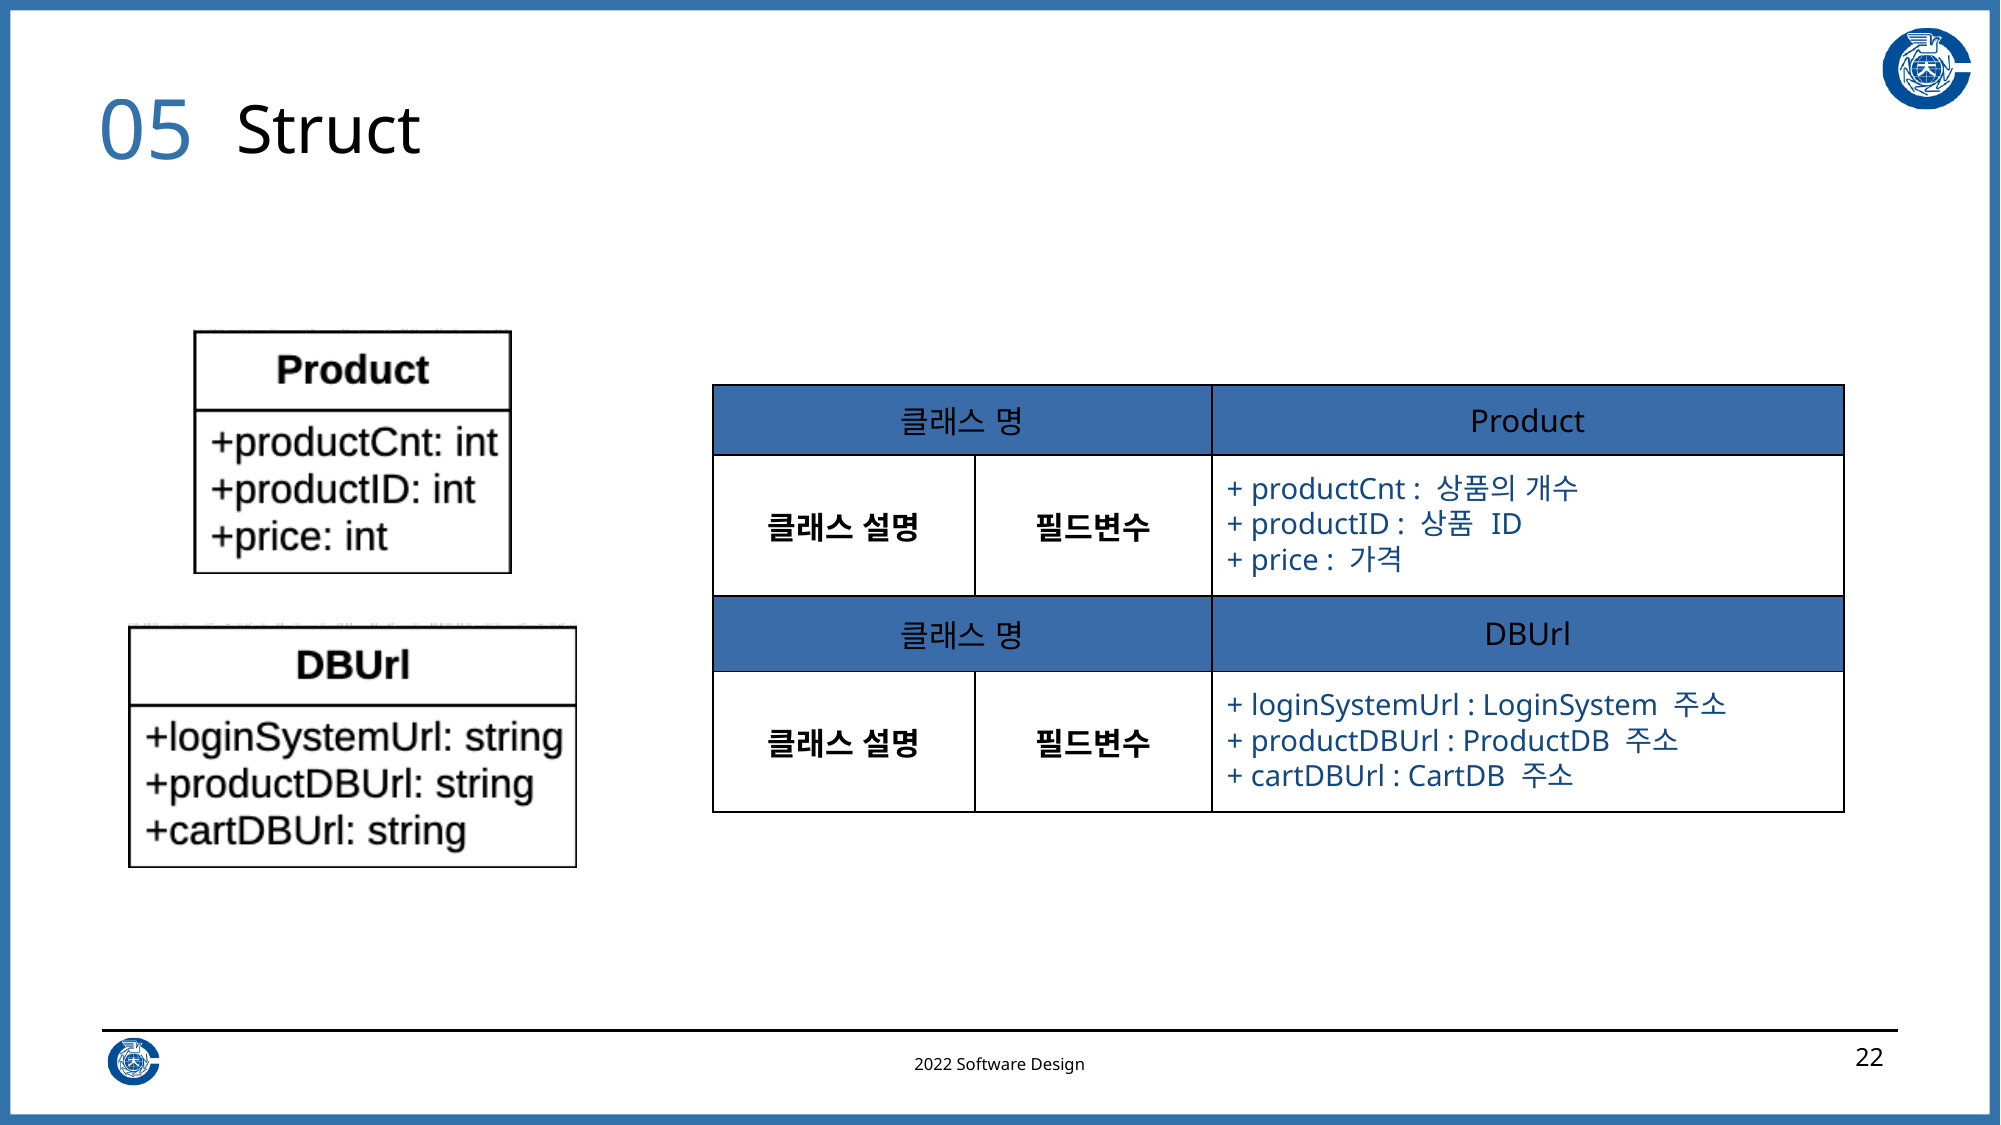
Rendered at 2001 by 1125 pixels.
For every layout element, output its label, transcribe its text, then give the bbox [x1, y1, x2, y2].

table_header 클래스 명 [714, 386, 1211, 454]
picture [1866, 18, 1985, 116]
table_header Product [1213, 386, 1843, 454]
text_box Struct [236, 86, 907, 167]
table_cell DBUrl [1213, 597, 1843, 671]
table_cell 필드변수 [976, 456, 1211, 595]
text_box [0, 0, 2000, 1125]
picture [192, 329, 512, 574]
picture [128, 623, 577, 868]
table_cell + loginSystemUrl : LoginSystem 주소 + productDBUrl : ProductDB 주소 + cartDBUrl : CartDB 주소 [1213, 672, 1843, 811]
table_cell + productCnt : 상품의 개수 + productID : 상품 ID + price : 가격 [1213, 456, 1843, 595]
picture [98, 1032, 167, 1089]
table_cell 클래스 설명 [714, 456, 974, 595]
table_cell 클래스 명 [714, 597, 1211, 671]
text_box 05 [98, 76, 250, 177]
table_cell 필드변수 [976, 672, 1211, 811]
table_cell 클래스 설명 [714, 672, 974, 811]
